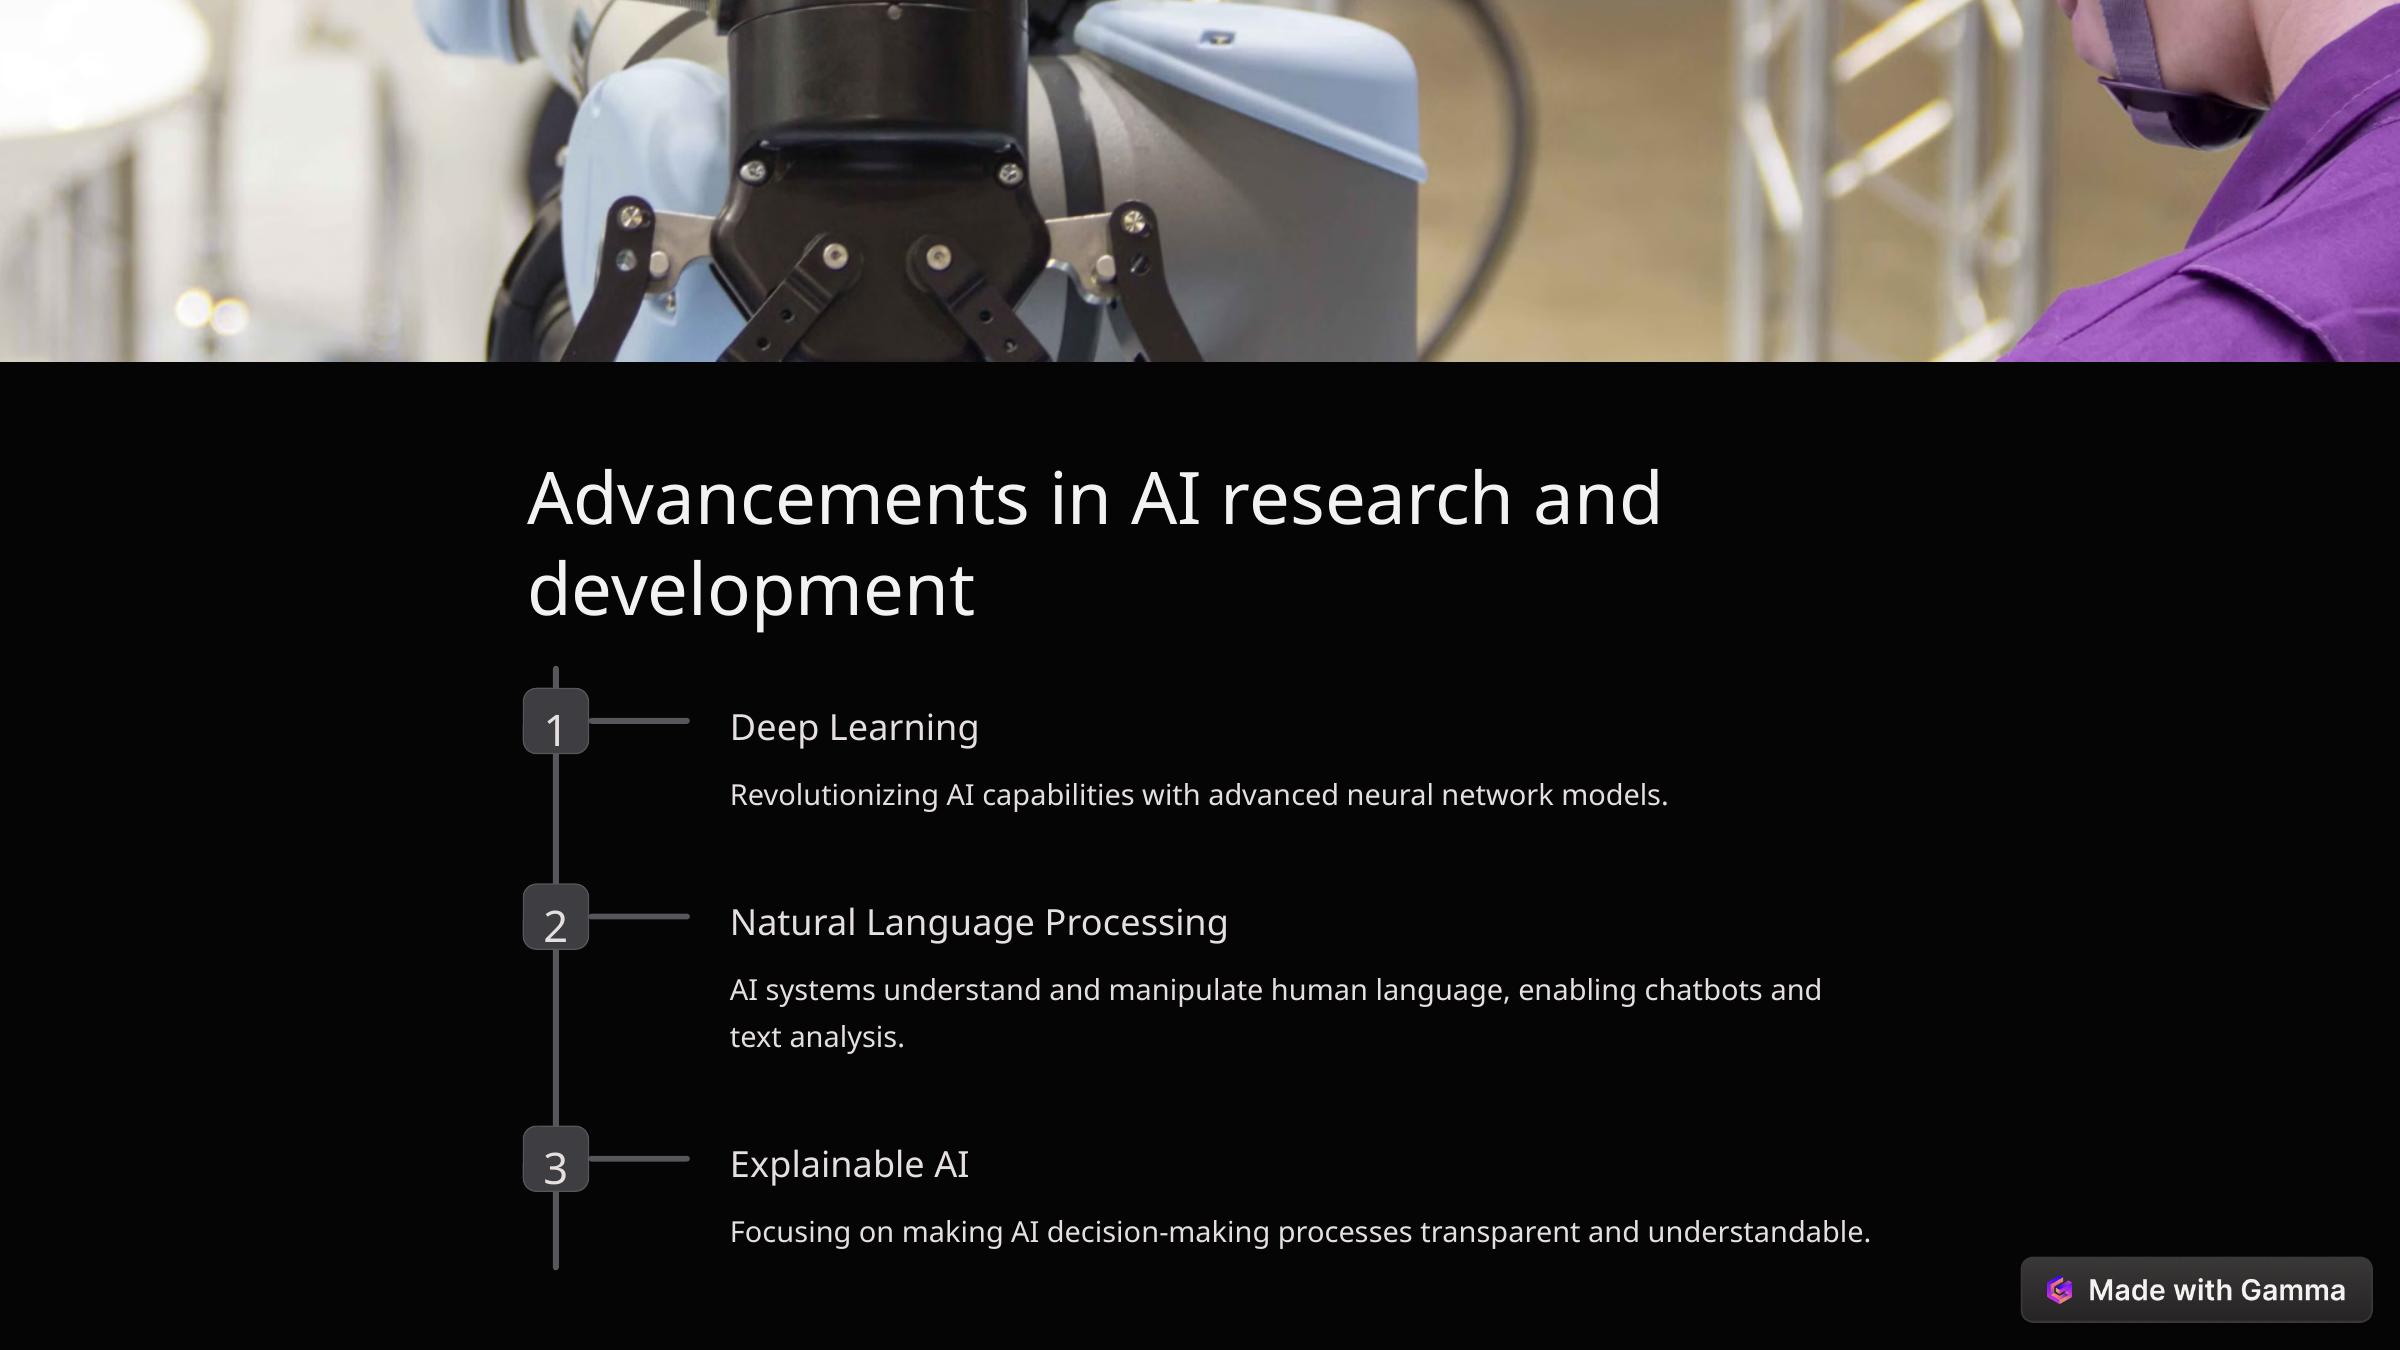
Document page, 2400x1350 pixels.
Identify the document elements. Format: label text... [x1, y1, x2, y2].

text_box [589, 717, 690, 724]
picture [0, 0, 2400, 362]
text_box [0, 362, 2400, 1350]
text_box [523, 884, 589, 950]
text_box AI systems understand and manipulate human language, enabling chatbots and text analysis. [715, 952, 1888, 1046]
text_box [589, 1155, 690, 1162]
text_box Natural Language Processing [715, 890, 1241, 936]
text_box Deep Learning [715, 694, 1077, 740]
text_box [552, 665, 559, 688]
picture [2008, 1244, 2385, 1335]
text_box Revolutionizing AI capabilities with advanced neural network models. [715, 757, 1888, 804]
text_box Explainable AI [715, 1132, 1077, 1178]
text_box 2 [543, 889, 569, 944]
text_box [523, 688, 589, 754]
text_box [552, 1192, 559, 1271]
text_box [552, 754, 559, 884]
text_box [589, 913, 690, 920]
text_box 1 [549, 693, 563, 748]
text_box Advancements in AI research and development [512, 441, 1888, 623]
text_box 3 [543, 1131, 569, 1186]
text_box [552, 950, 559, 1126]
text_box Focusing on making AI decision-making processes transparent and understandable. [715, 1195, 1888, 1242]
text_box [523, 1126, 589, 1192]
